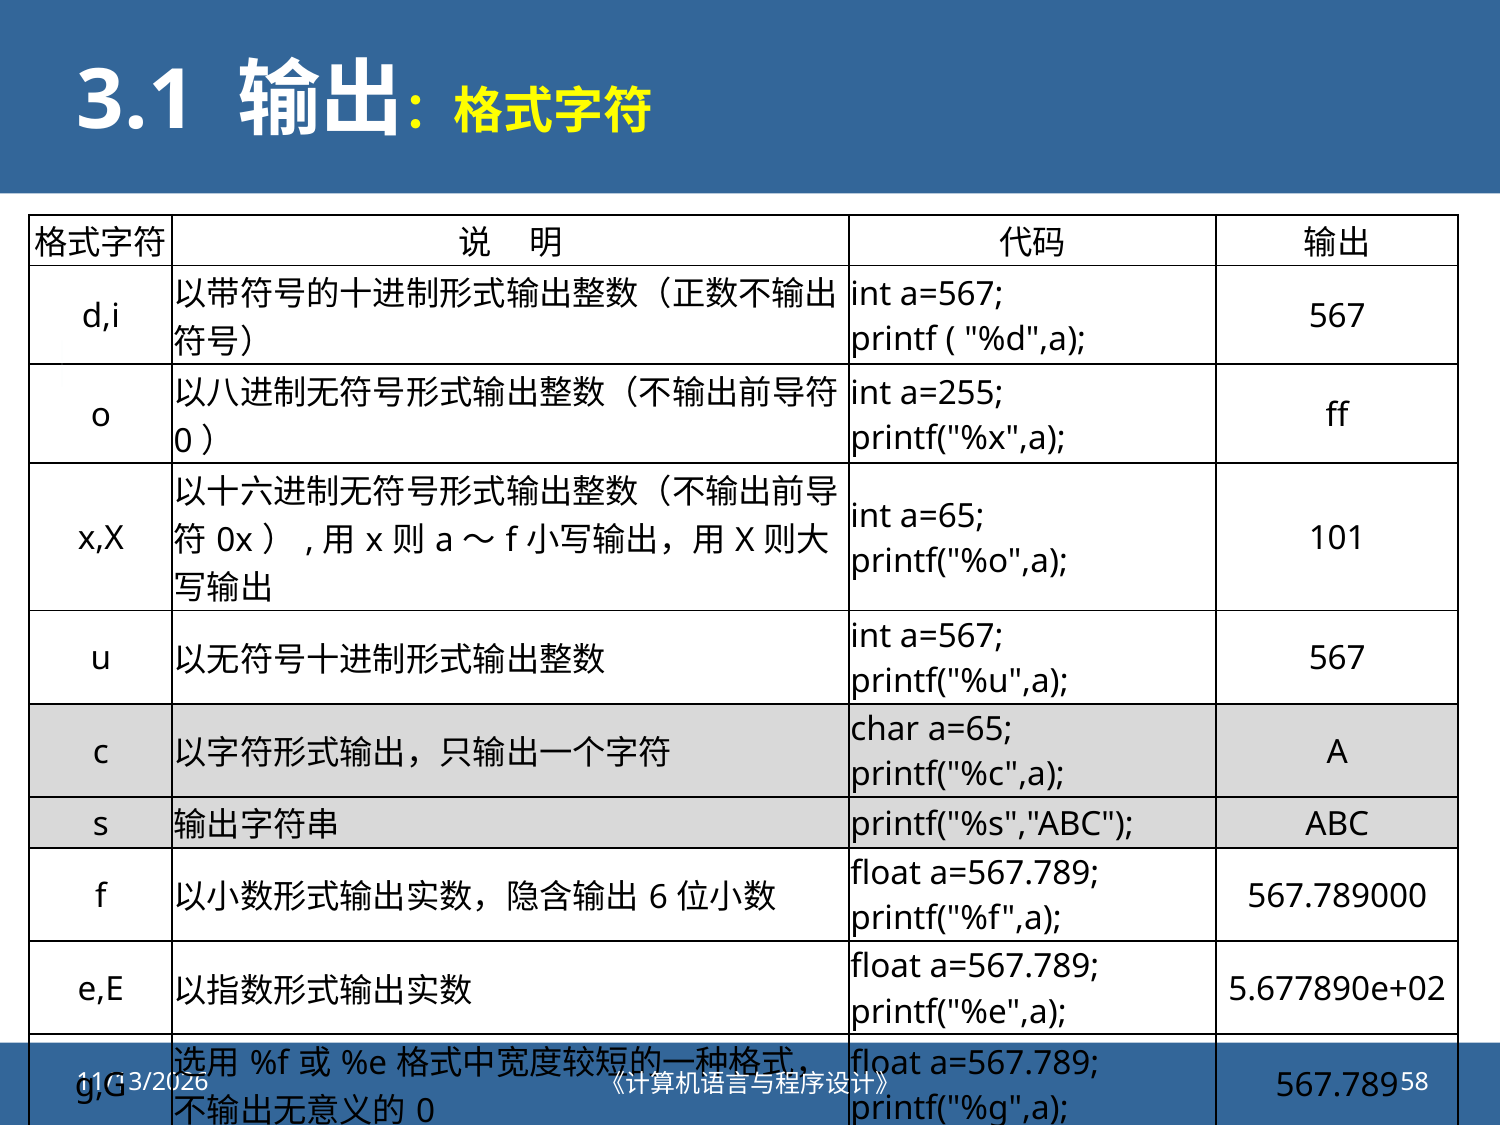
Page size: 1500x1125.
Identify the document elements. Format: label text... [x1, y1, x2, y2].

table_cell 输出字符串 [173, 798, 848, 847]
table_cell 101 [1217, 464, 1457, 610]
table_cell s [30, 798, 171, 847]
table_cell x,X [30, 464, 171, 610]
table_cell 567 [1217, 266, 1457, 363]
table_cell 567.789 [1217, 1035, 1457, 1125]
table_cell 以八进制无符号形式输出整数（不输出前导符0） [173, 365, 848, 462]
table_cell char a=65; printf("%c",a); [850, 705, 1215, 796]
table_header 说 明 [173, 216, 848, 265]
table_cell 5.677890e+02 [1217, 942, 1457, 1033]
table_header 格式字符 [30, 216, 171, 265]
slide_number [61, 1052, 422, 1113]
table_cell 以字符形式输出，只输出一个字符 [173, 705, 848, 796]
table_cell o [30, 365, 171, 462]
table_cell float a=567.789; printf("%f",a); [850, 849, 1215, 940]
table_cell ABC [1217, 798, 1457, 847]
table_cell d,i [30, 266, 171, 363]
table_cell int a=567; printf("%u",a); [850, 611, 1215, 703]
table_cell int a=65; printf("%o",a); [850, 464, 1215, 610]
table_cell int a=255; printf("%x",a); [850, 365, 1215, 462]
table_cell g,G [30, 1035, 171, 1125]
table_cell 567 [1217, 611, 1457, 703]
slide_number 58 [1084, 1052, 1444, 1113]
table_cell ff [1217, 365, 1457, 462]
table_cell printf("%s","ABC"); [850, 798, 1215, 847]
table_cell 以十六进制无符号形式输出整数（不输出前导符0x）,用x则a～f小写输出，用X则大写输出 [173, 464, 848, 610]
table_cell f [30, 849, 171, 940]
table_cell e,E [30, 942, 171, 1033]
title 3.1 输出：格式字符 [61, 27, 1441, 177]
table_cell 以带符号的十进制形式输出整数（正数不输出符号） [173, 266, 848, 363]
table_cell 以指数形式输出实数 [173, 942, 848, 1033]
table_header 输出 [1217, 216, 1457, 265]
table_header 代码 [850, 216, 1215, 265]
table_cell 以小数形式输出实数，隐含输出6位小数 [173, 849, 848, 940]
table_cell u [30, 611, 171, 703]
table_cell int a=567; printf ( "%d",a); [850, 266, 1215, 363]
table_cell A [1217, 705, 1457, 796]
table_cell c [30, 705, 171, 796]
table_cell 以无符号十进制形式输出整数 [173, 611, 848, 703]
table_cell 567.789000 [1217, 849, 1457, 940]
table_cell float a=567.789; printf("%g",a); [850, 1035, 1215, 1125]
table_cell float a=567.789; printf("%e",a); [850, 942, 1215, 1033]
table_cell 选用%f或%e格式中宽度较短的一种格式，不输出无意义的0 [173, 1035, 848, 1125]
footer 《计算机语言与程序设计》 [480, 1052, 1021, 1113]
